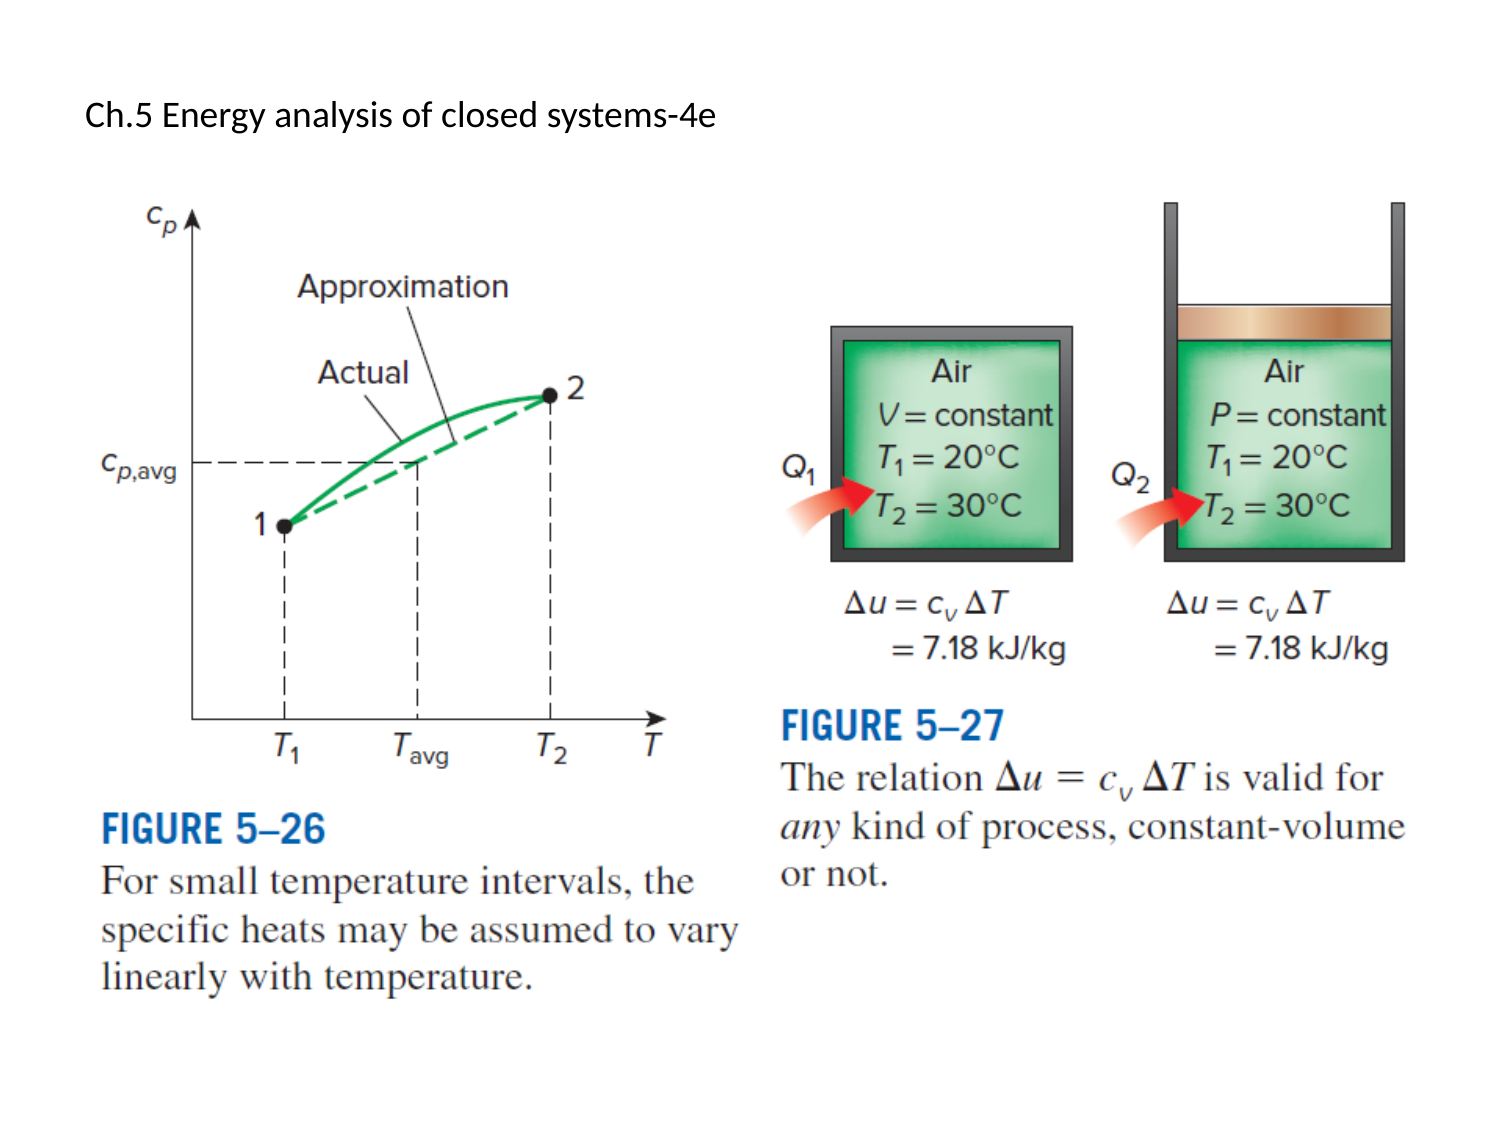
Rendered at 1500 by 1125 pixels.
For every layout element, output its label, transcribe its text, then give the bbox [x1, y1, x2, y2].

picture [768, 190, 1421, 905]
picture [90, 199, 750, 1010]
text_box Ch.5 Energy analysis of closed systems-4e [70, 82, 1158, 142]
